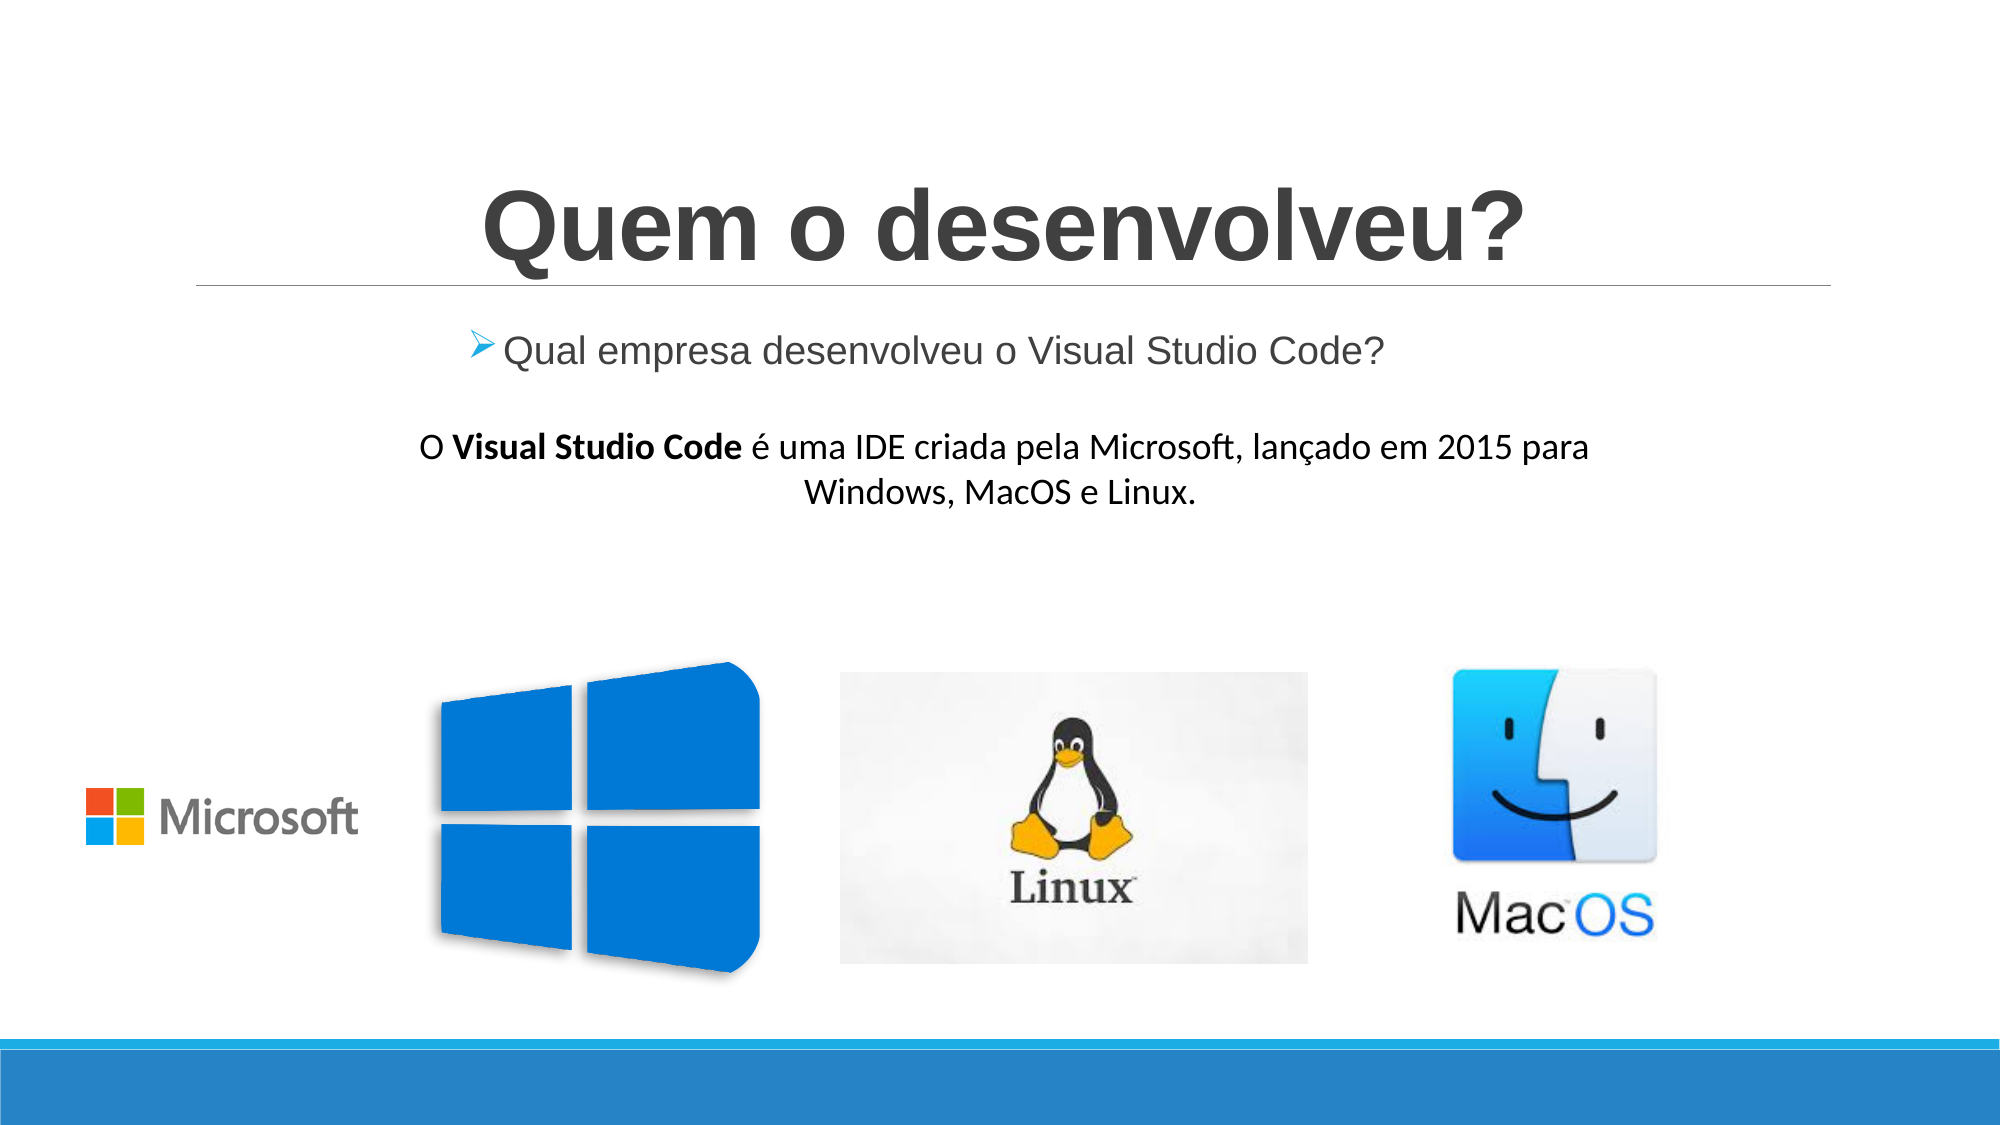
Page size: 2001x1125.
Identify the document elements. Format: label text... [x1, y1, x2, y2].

title Quem o desenvolveu? [180, 160, 1830, 289]
text_box O Visual Studio Code é uma IDE criada pela Microsoft, lançado em 2015 para Windows, MacOS e Linux. [379, 414, 1631, 565]
picture [63, 657, 380, 975]
picture [1369, 653, 1767, 964]
picture [440, 657, 762, 979]
list Qual empresa desenvolveu o Visual Studio Code? [467, 322, 1543, 381]
picture [839, 671, 1309, 964]
